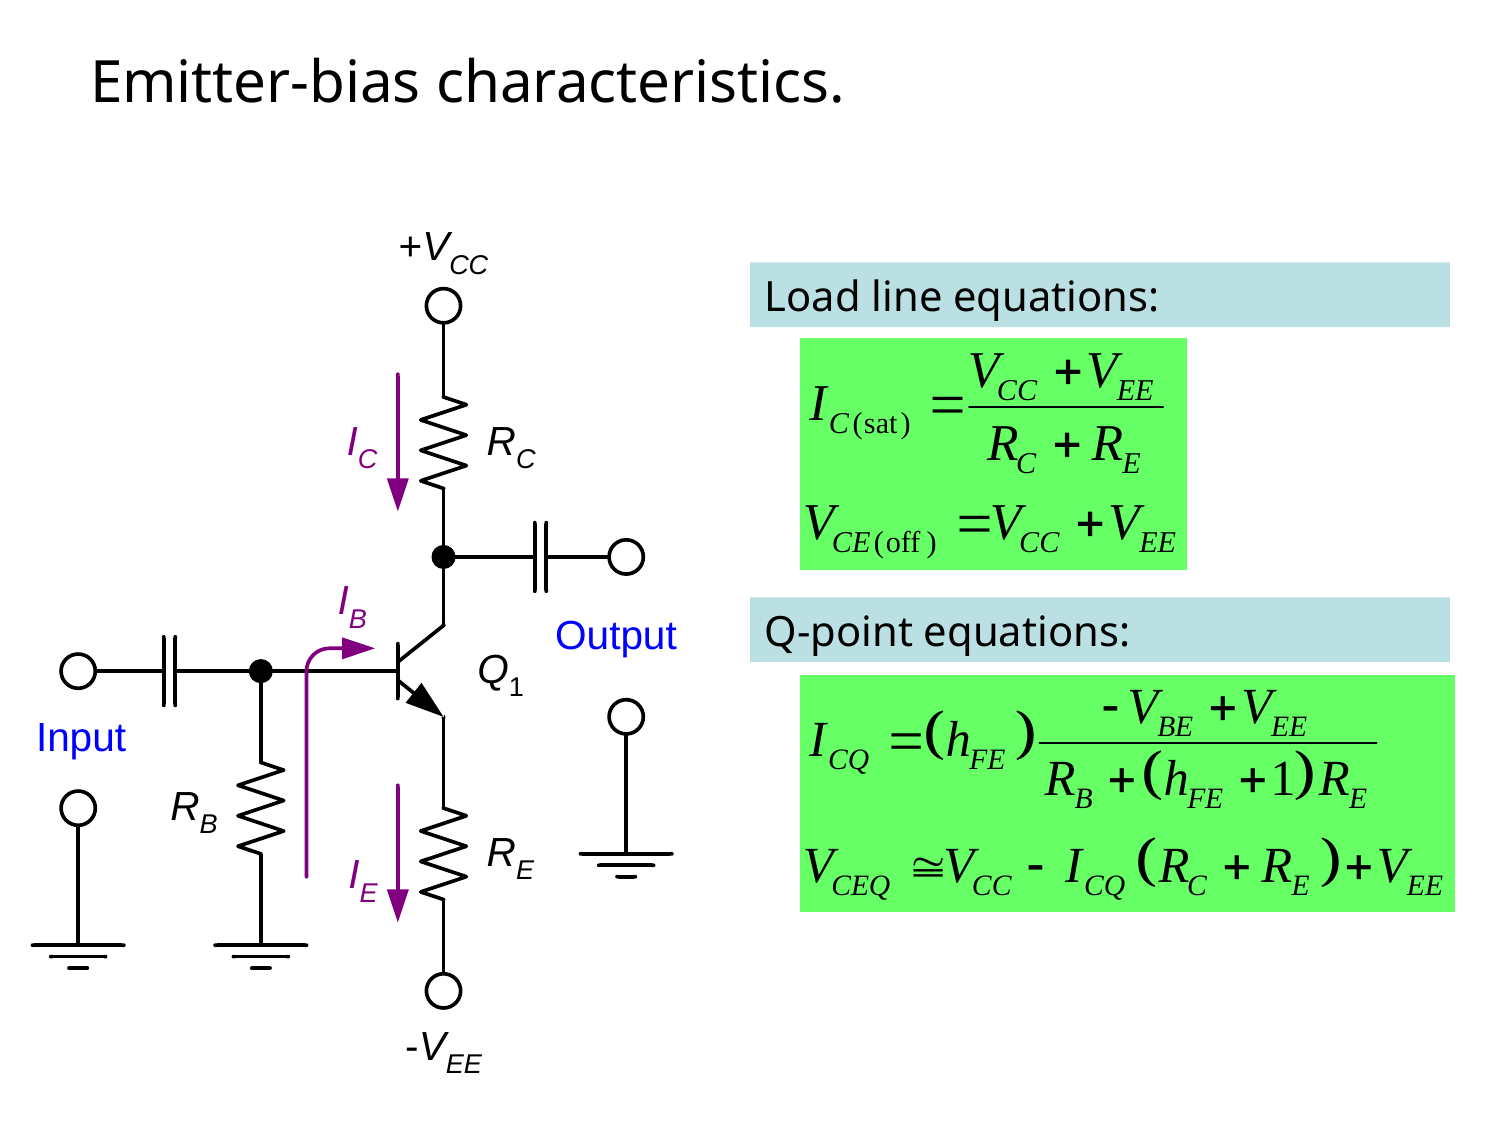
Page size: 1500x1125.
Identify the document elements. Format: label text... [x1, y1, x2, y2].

text_box Q-point equations: [750, 597, 1450, 663]
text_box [799, 674, 1456, 912]
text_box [24, 212, 684, 1088]
title Emitter-bias characteristics. [75, 45, 1425, 113]
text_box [799, 337, 1188, 570]
text_box Load line equations: [750, 262, 1450, 328]
